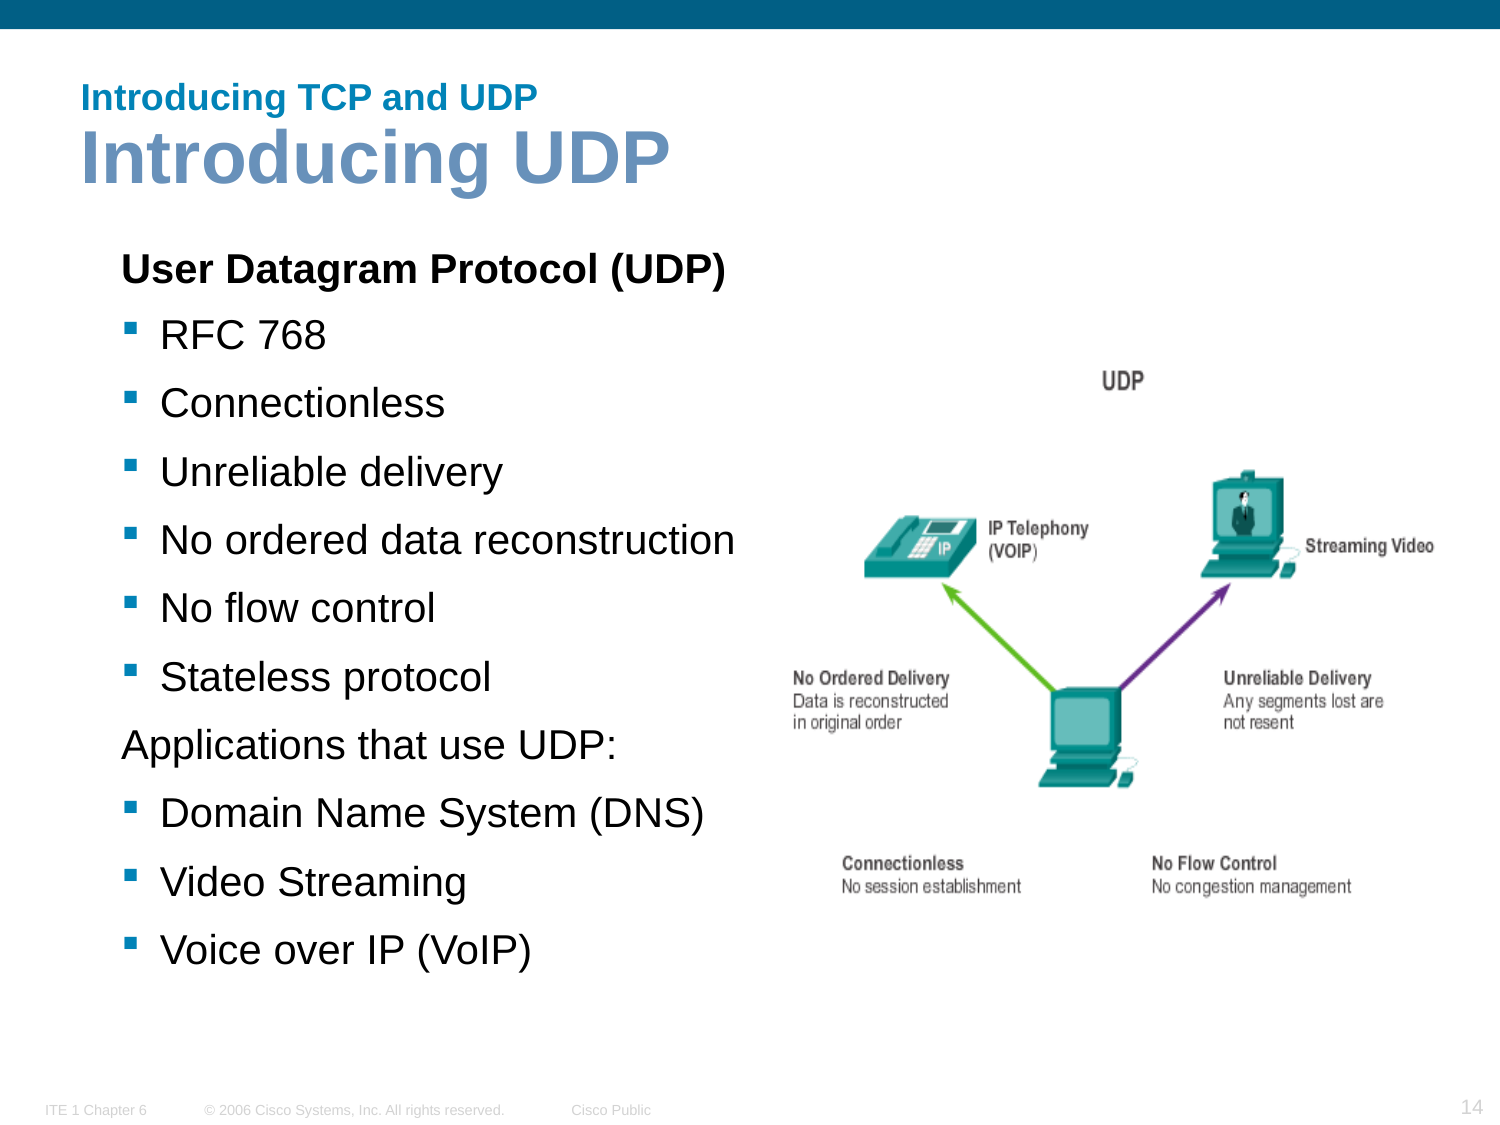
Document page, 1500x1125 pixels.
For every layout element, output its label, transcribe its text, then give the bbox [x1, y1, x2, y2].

list User Datagram Protocol (UDP) RFC 768 Connectionless Unreliable delivery No ordered data reconstruction No flow control Stateless protocol Applications that use UDP: Domain Name System (DNS) Video Streaming Voice over IP (VoIP) [107, 246, 774, 1048]
picture [778, 359, 1453, 970]
title Introducing TCP and UDP Introducing UDP [67, 69, 1404, 207]
